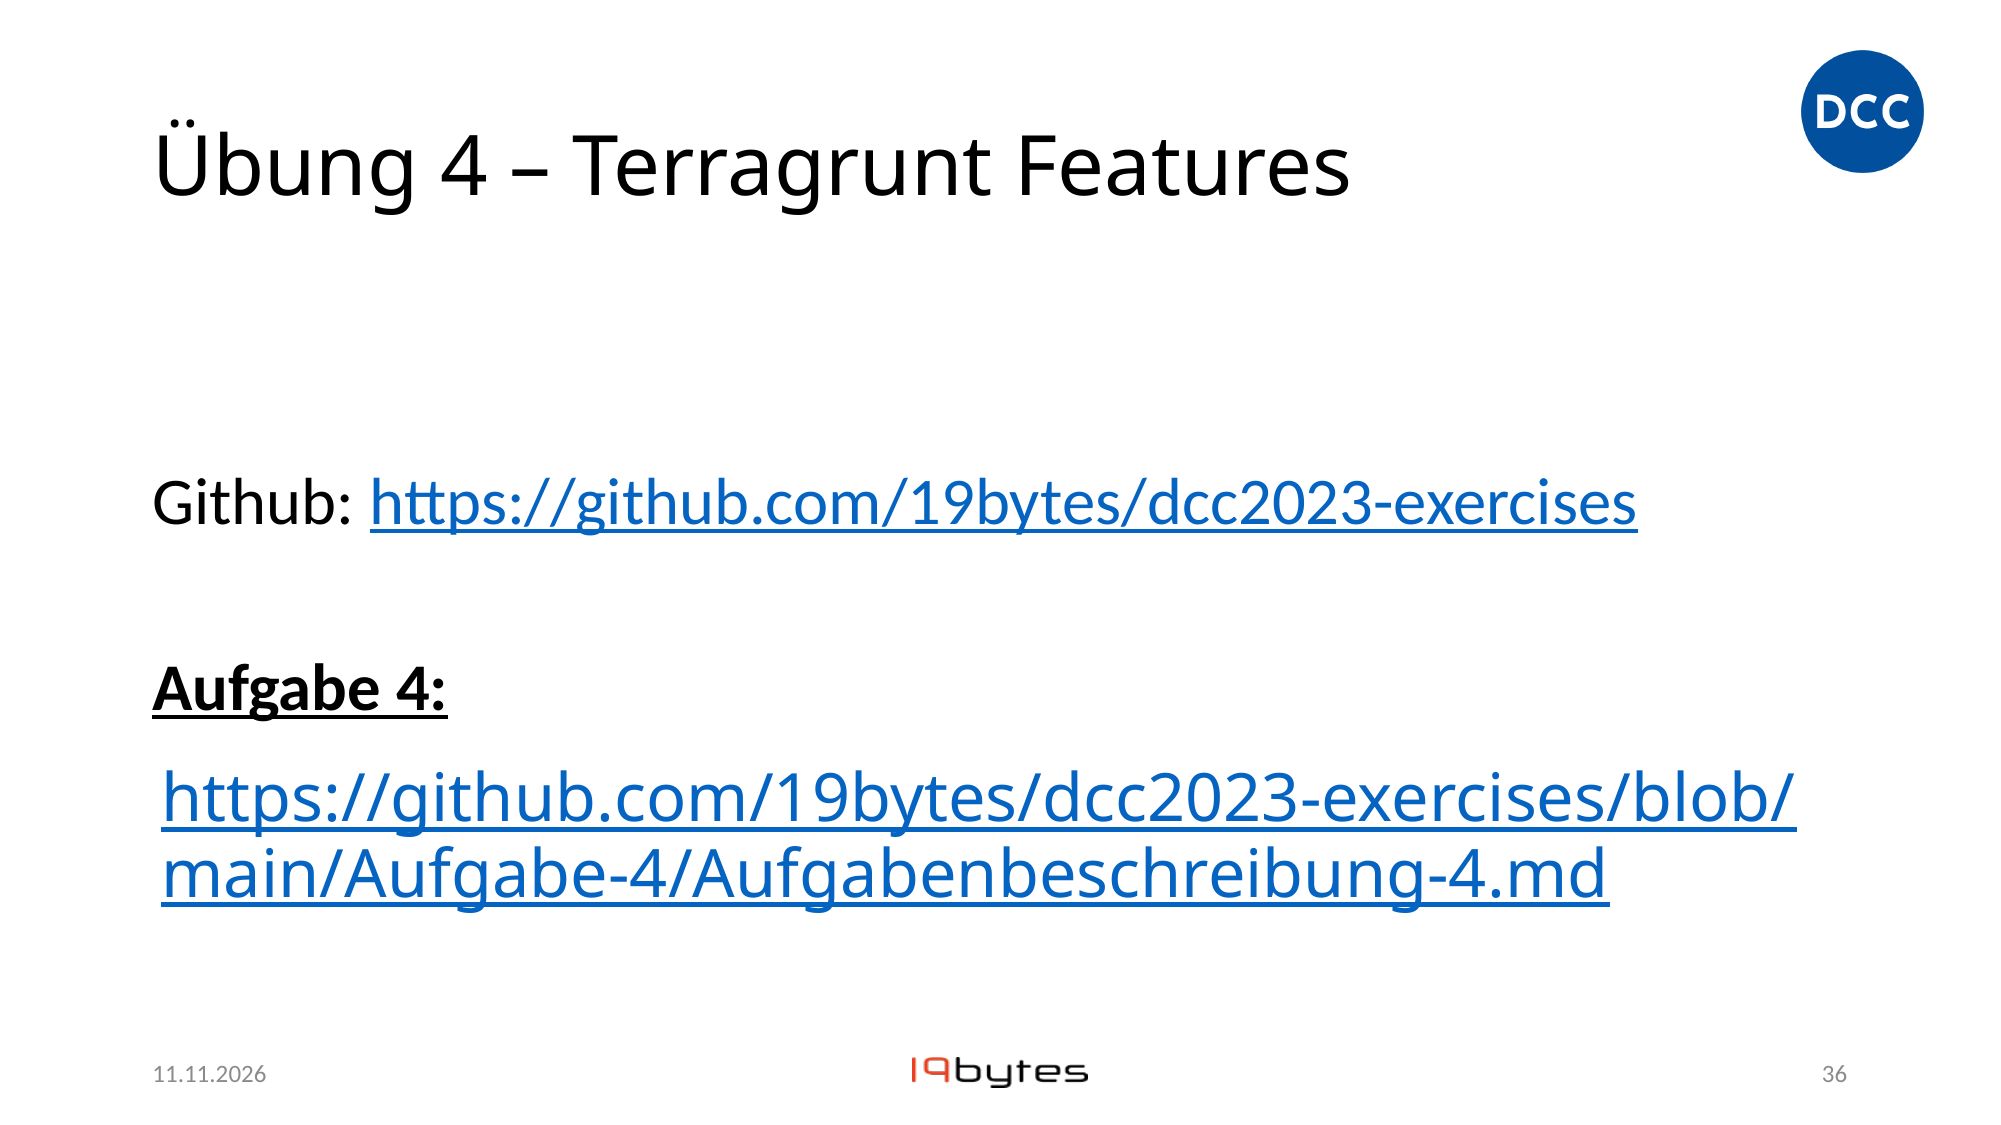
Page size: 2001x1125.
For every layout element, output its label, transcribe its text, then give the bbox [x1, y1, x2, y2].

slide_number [137, 1042, 588, 1103]
picture [912, 1057, 1088, 1088]
picture [1801, 50, 1924, 173]
title Übung 4 – Terragrunt Features [137, 59, 1863, 278]
slide_number 35 [1412, 1042, 1863, 1103]
list Github: https://github.com/19bytes/dcc2023-exercises Aufgabe 4: https://github.com/19bytes/dcc2023-exercises/blob/main/Aufgabe-4/Aufgabenbeschreibung-4.md [137, 299, 1863, 1014]
